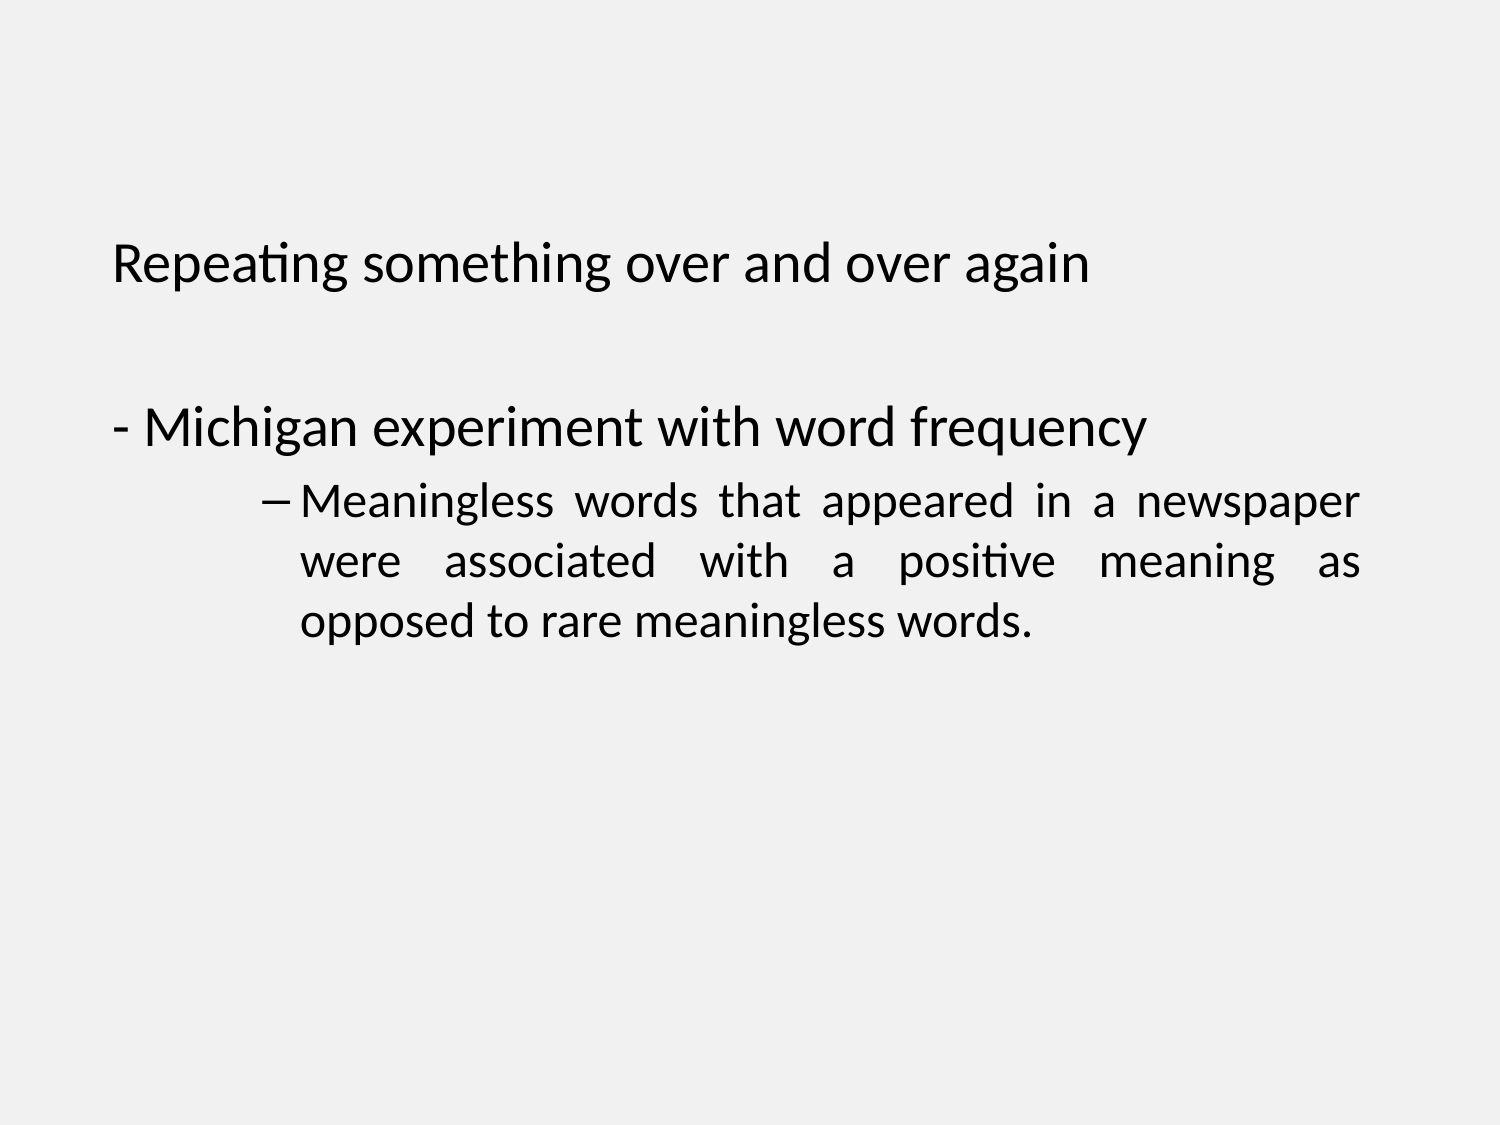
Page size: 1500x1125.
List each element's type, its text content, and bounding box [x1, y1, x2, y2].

list Repeating something over and over again - Michigan experiment with word frequency Meaningless words that appeared in a newspaper were associated with a positive meaning as opposed to rare meaningless words. [22, 135, 1377, 981]
